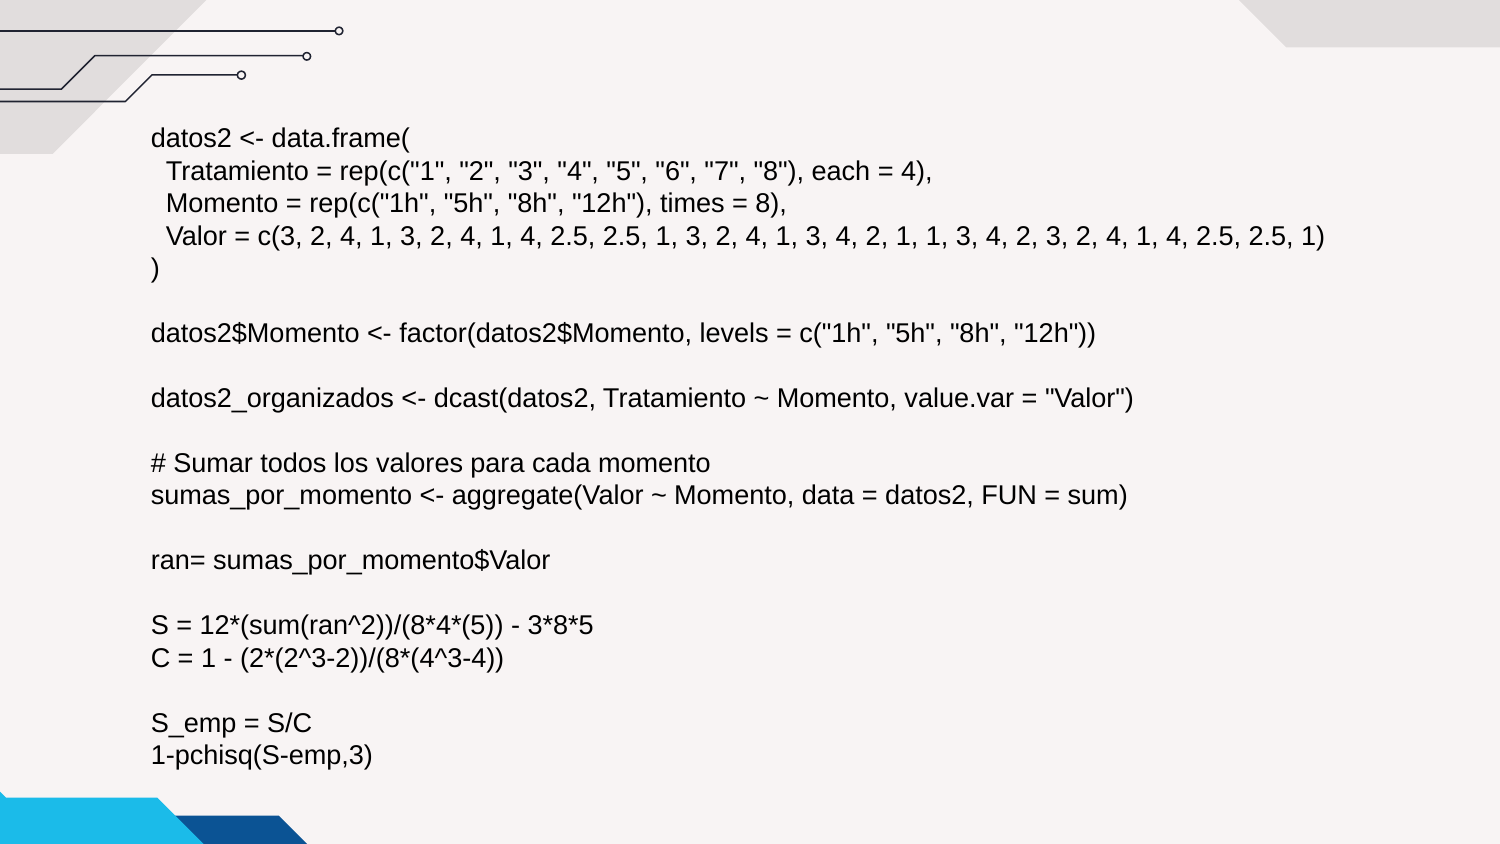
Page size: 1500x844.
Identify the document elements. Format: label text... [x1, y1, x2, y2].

text_box datos2 <- data.frame( Tratamiento = rep(c("1", "2", "3", "4", "5", "6", "7", "8"), each = 4), Momento = rep(c("1h", "5h", "8h", "12h"), times = 8), Valor = c(3, 2, 4, 1, 3, 2, 4, 1, 4, 2.5, 2.5, 1, 3, 2, 4, 1, 3, 4, 2, 1, 1, 3, 4, 2, 3, 2, 4, 1, 4, 2.5, 2.5, 1) ) datos2$Momento <- factor(datos2$Momento, levels = c("1h", "5h", "8h", "12h")) datos2_organizados <- dcast(datos2, Tratamiento ~ Momento, value.var = "Valor") # Sumar todos los valores para cada momento sumas_por_momento <- aggregate(Valor ~ Momento, data = datos2, FUN = sum) ran= sumas_por_momento$Valor S = 12*(sum(ran^2))/(8*4*(5)) - 3*8*5 C = 1 - (2*(2^3-2))/(8*(4^3-4)) S_emp = S/C 1-pchisq(S-emp,3) [135, 72, 1451, 785]
